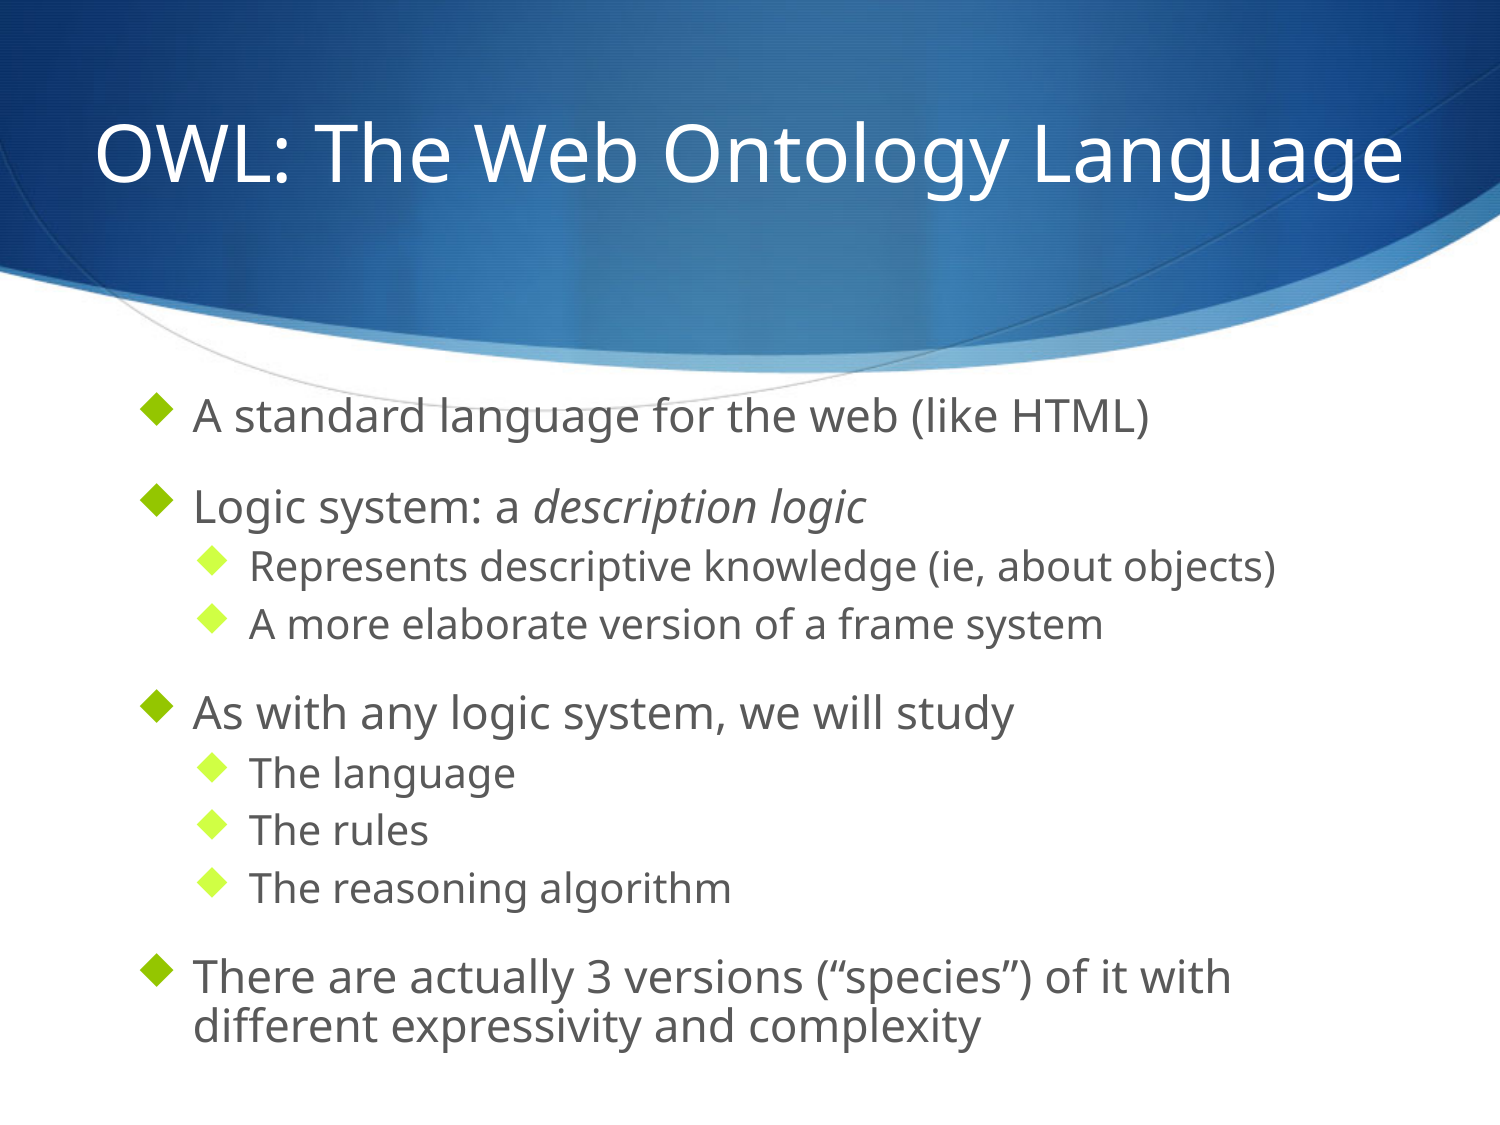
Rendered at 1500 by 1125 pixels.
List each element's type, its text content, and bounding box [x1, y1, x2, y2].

picture [0, 0, 1500, 1125]
list A standard language for the web (like HTML) Logic system: a description logic Represents descriptive knowledge (ie, about objects) A more elaborate version of a frame system As with any logic system, we will study The language The rules The reasoning algorithm There are actually 3 versions (“species”) of it with different expressivity and complexity [121, 385, 1379, 1092]
title OWL: The Web Ontology Language [75, 56, 1425, 245]
